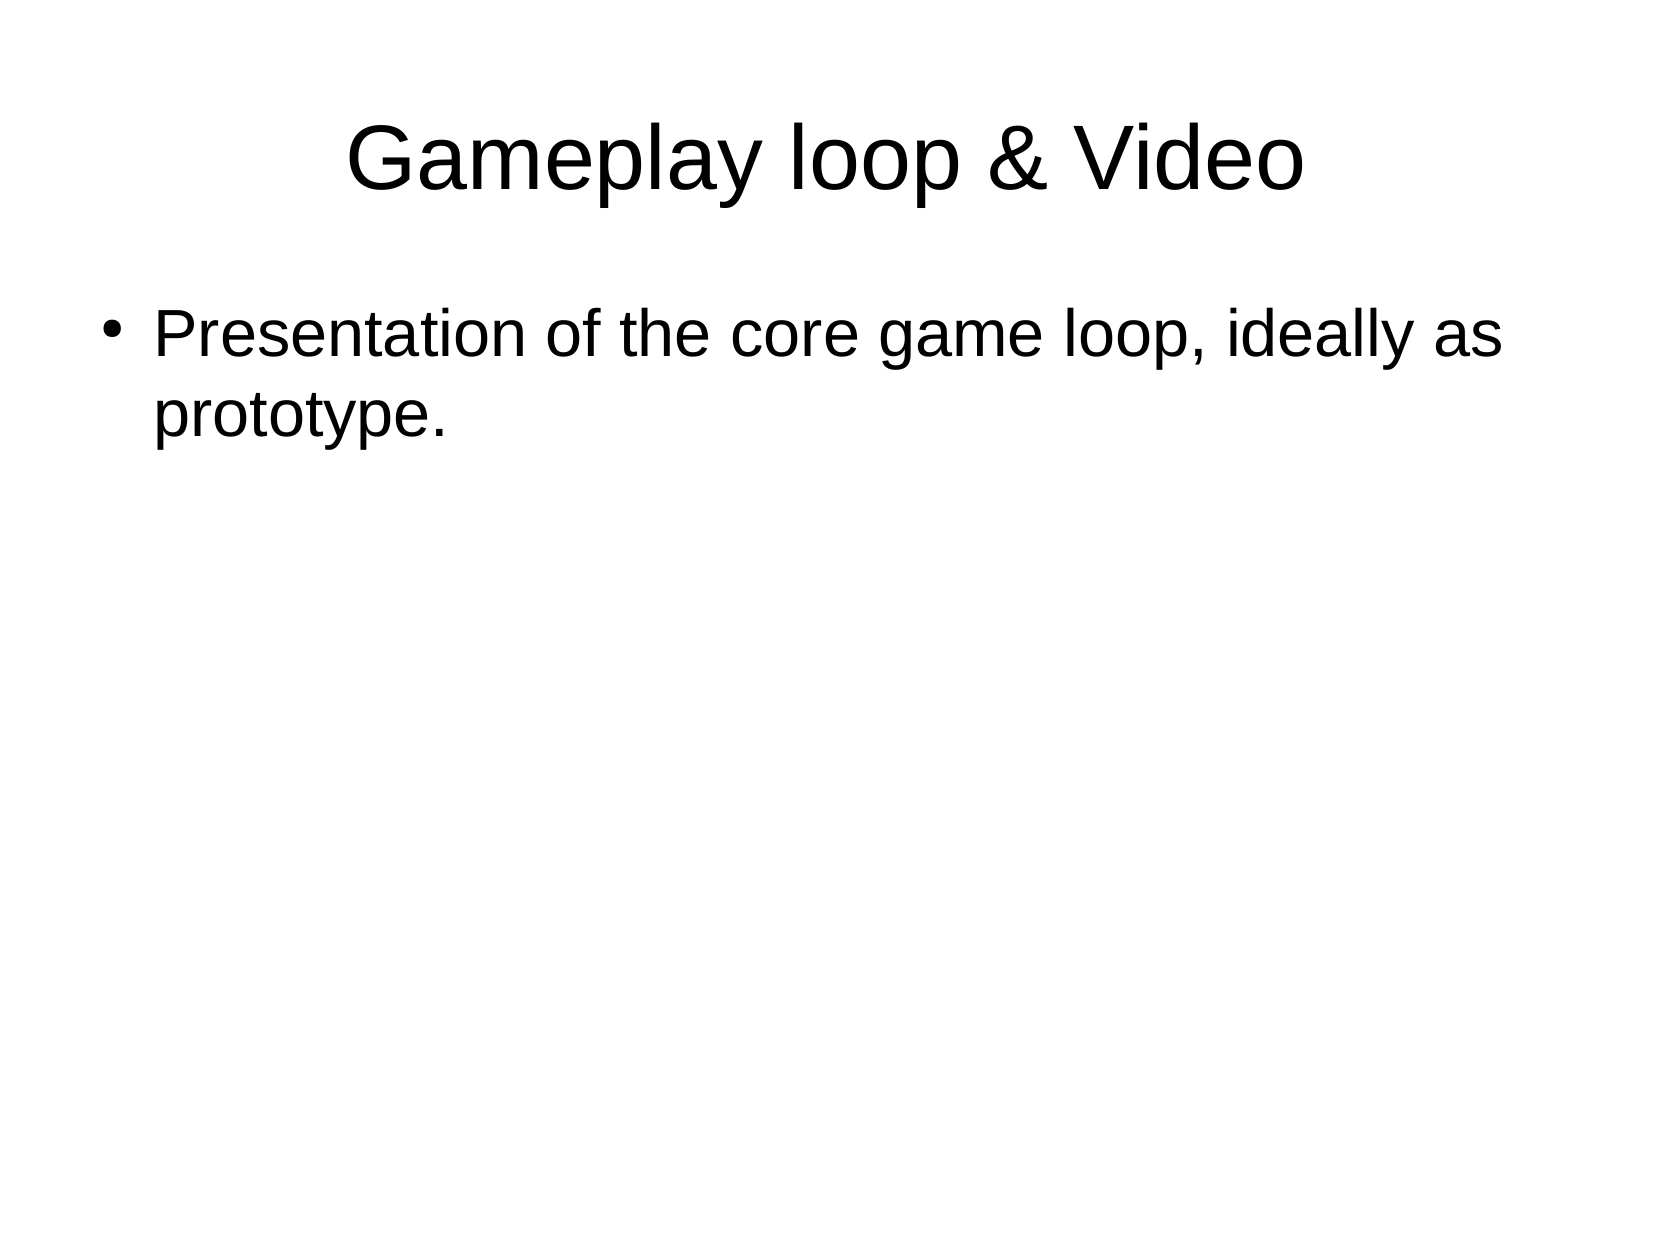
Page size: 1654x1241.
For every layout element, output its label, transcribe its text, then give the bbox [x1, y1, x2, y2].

title Gameplay loop & Video [82, 49, 1571, 257]
list Presentation of the core game loop, ideally as prototype. [82, 290, 1571, 1109]
